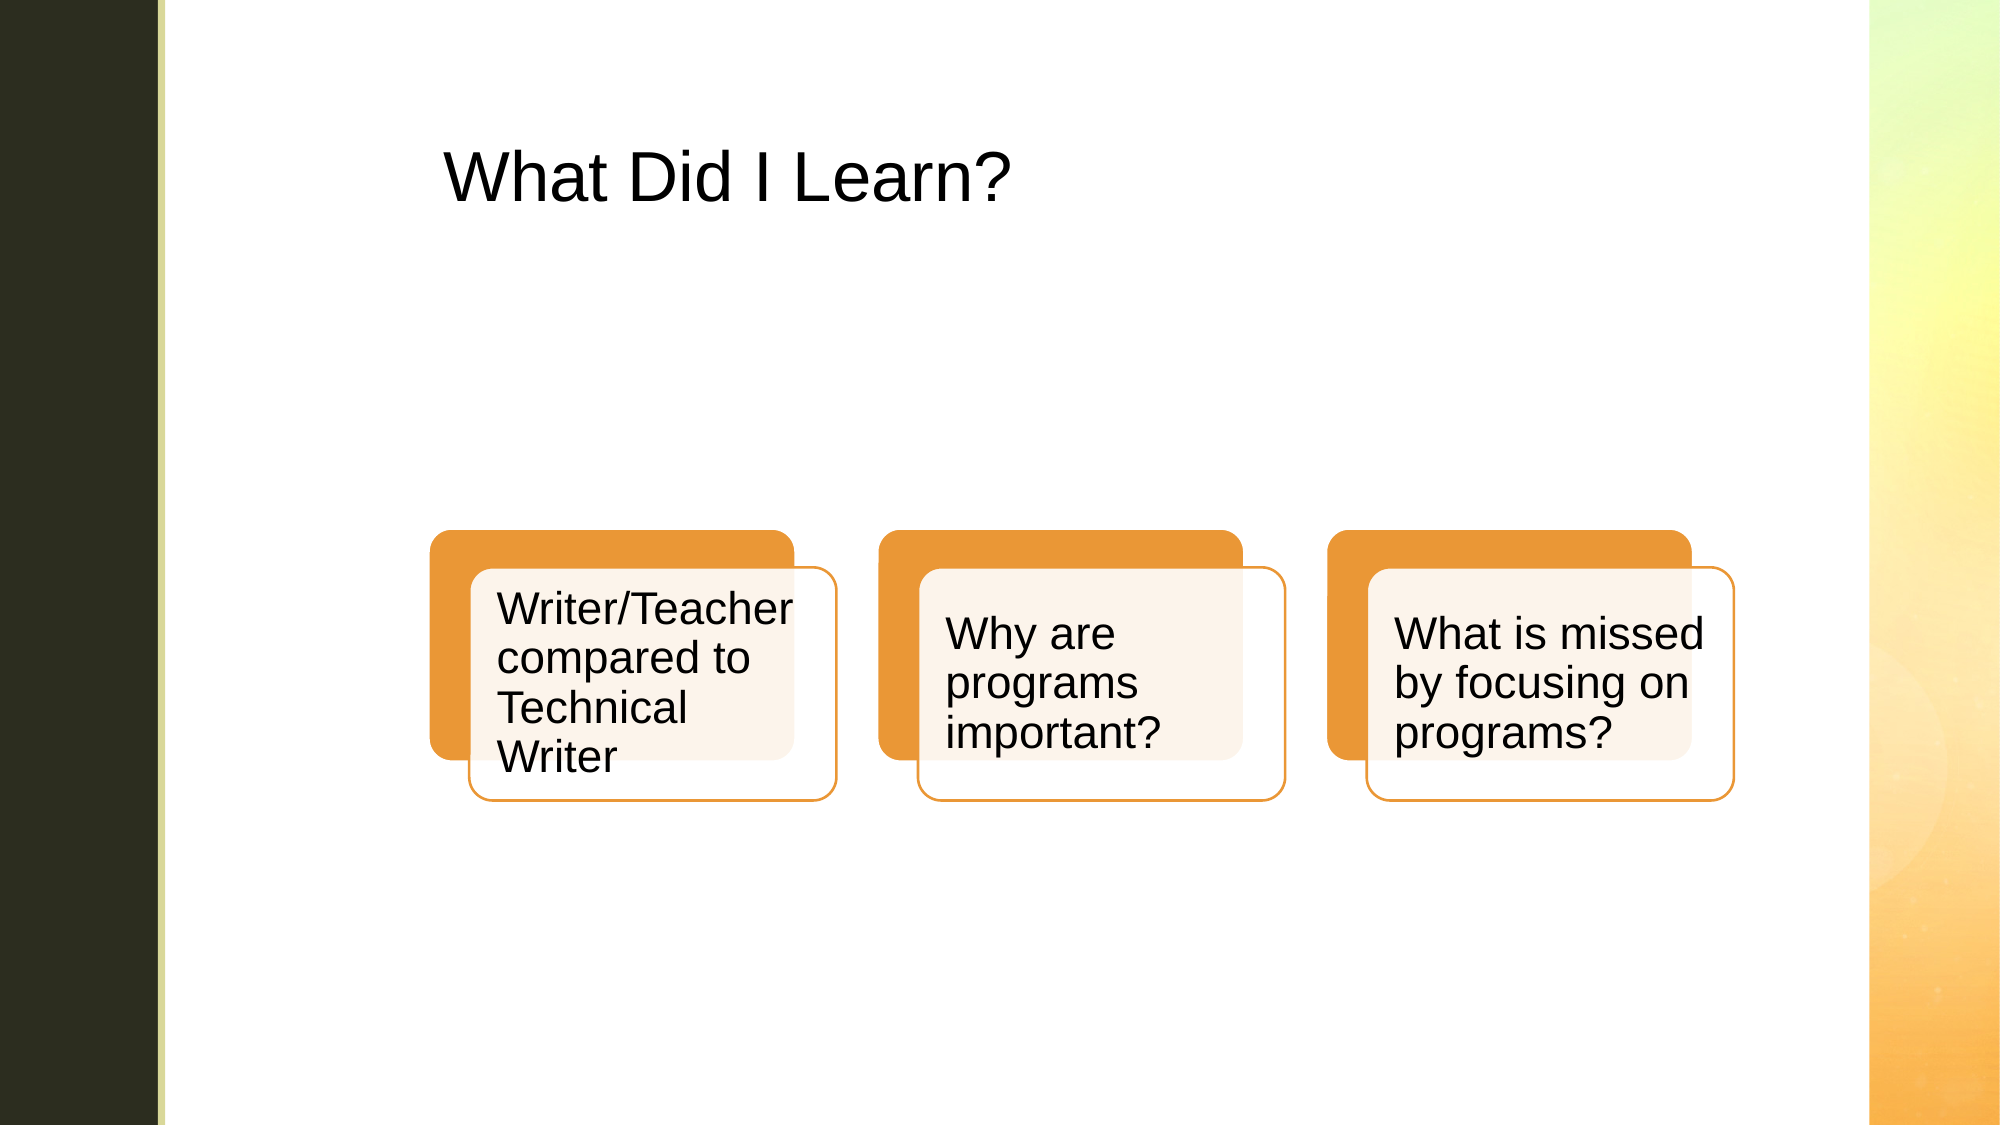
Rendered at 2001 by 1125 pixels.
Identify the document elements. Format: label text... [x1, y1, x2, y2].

text_box [0, 0, 156, 1125]
title What Did I Learn? [428, 132, 1734, 310]
text_box [156, 0, 167, 1125]
text_box [167, 0, 1871, 1125]
text_box [1871, 0, 2000, 1125]
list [428, 388, 1735, 941]
